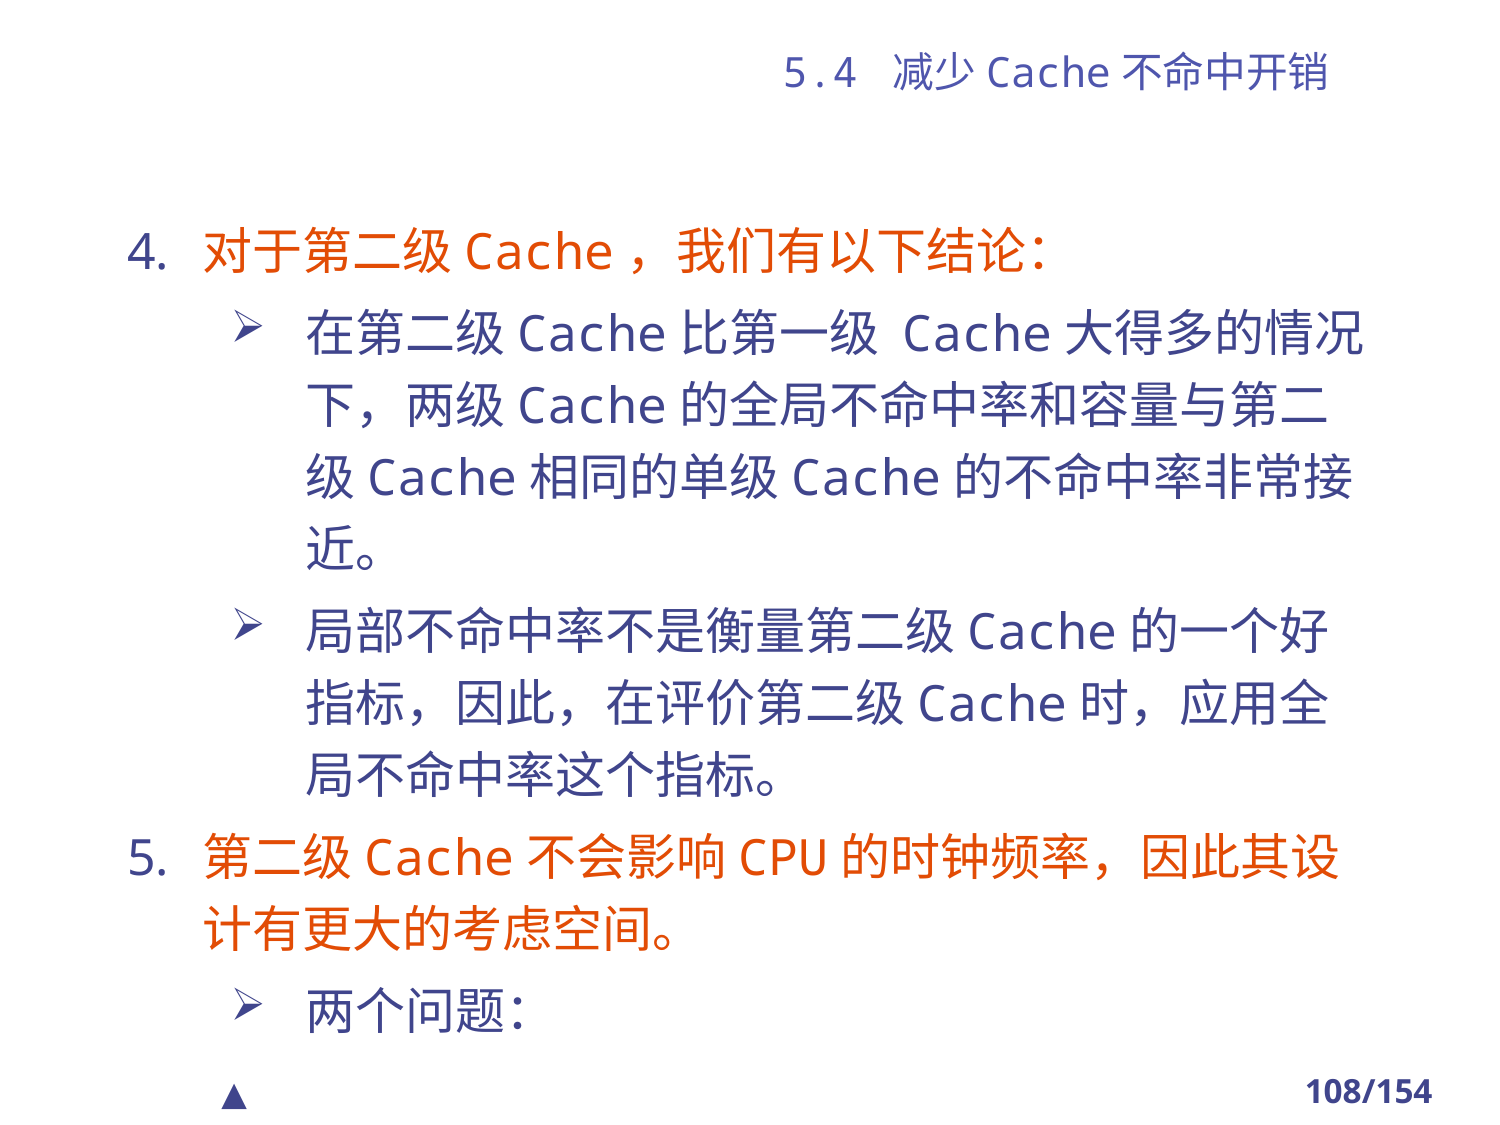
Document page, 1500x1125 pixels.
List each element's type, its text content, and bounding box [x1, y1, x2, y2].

title 5.4 减少Cache不命中开销 [637, 40, 1475, 104]
list 对于第二级Cache，我们有以下结论： 在第二级Cache比第一级 Cache大得多的情况下，两级Cache的全局不命中率和容量与第二级Cache相同的单级Cache的不命中率非常接近。 局部不命中率不是衡量第二级Cache的一个好指标，因此，在评价第二级Cache时，应用全局不命中率这个指标。 第二级Cache不会影响CPU的时钟频率，因此其设计有更大的考虑空间。 两个问题： [112, 200, 1388, 1013]
